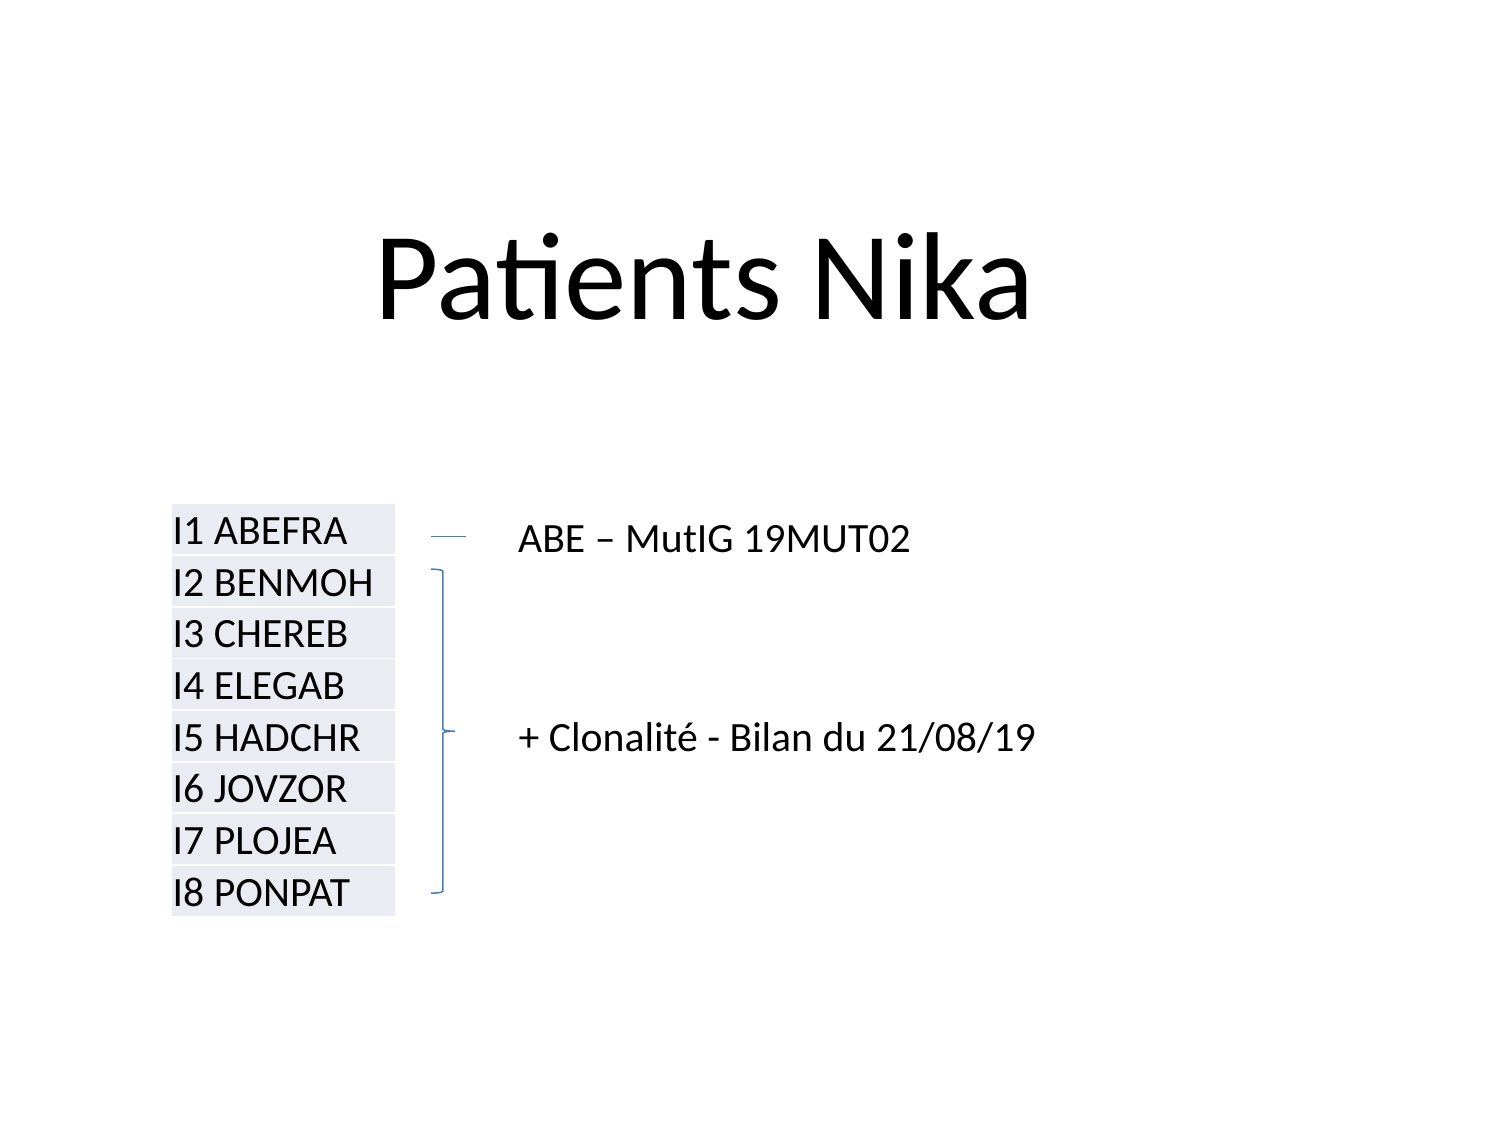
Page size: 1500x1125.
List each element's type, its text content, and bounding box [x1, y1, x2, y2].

table_cell I3 CHEREB [172, 608, 395, 658]
table_cell I5 HADCHR [172, 711, 395, 761]
text_box [430, 568, 456, 894]
table_cell I8 PONPAT [172, 866, 395, 916]
table_cell I4 ELEGAB [172, 659, 395, 709]
table_cell I7 PLOJEA [172, 814, 395, 864]
table_cell I2 BENMOH [172, 556, 395, 606]
table_cell I6 JOVZOR [172, 763, 395, 812]
text_box + Clonalité - Bilan du 21/08/19 [503, 701, 1052, 767]
text_box Patients Nika [359, 187, 1050, 352]
table_header I1 ABEFRA [172, 504, 395, 554]
text_box ABE – MutIG 19MUT02 [503, 503, 927, 569]
